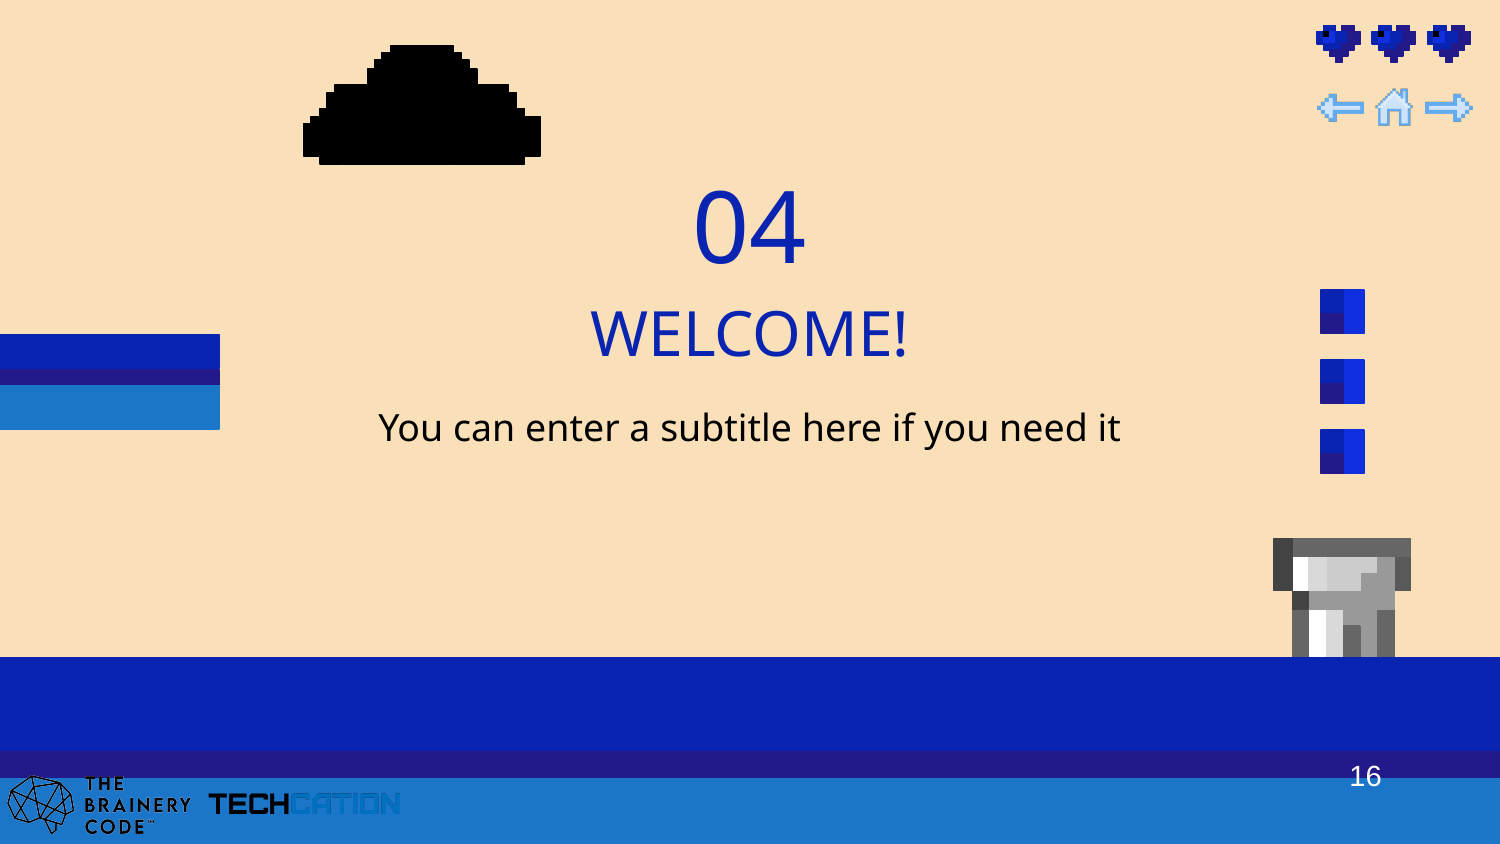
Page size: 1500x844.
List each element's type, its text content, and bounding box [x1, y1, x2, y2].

picture [1425, 92, 1473, 122]
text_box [1320, 429, 1365, 474]
subtitle You can enter a subtitle here if you need it [287, 388, 1213, 519]
title WELCOME! [218, 262, 1282, 401]
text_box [1320, 359, 1365, 404]
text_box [1427, 25, 1471, 63]
title 04 [51, 181, 1449, 299]
picture [1374, 88, 1413, 127]
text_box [1371, 25, 1416, 63]
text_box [1320, 289, 1365, 334]
picture [1316, 92, 1364, 122]
picture [7, 774, 419, 836]
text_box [1316, 25, 1361, 63]
